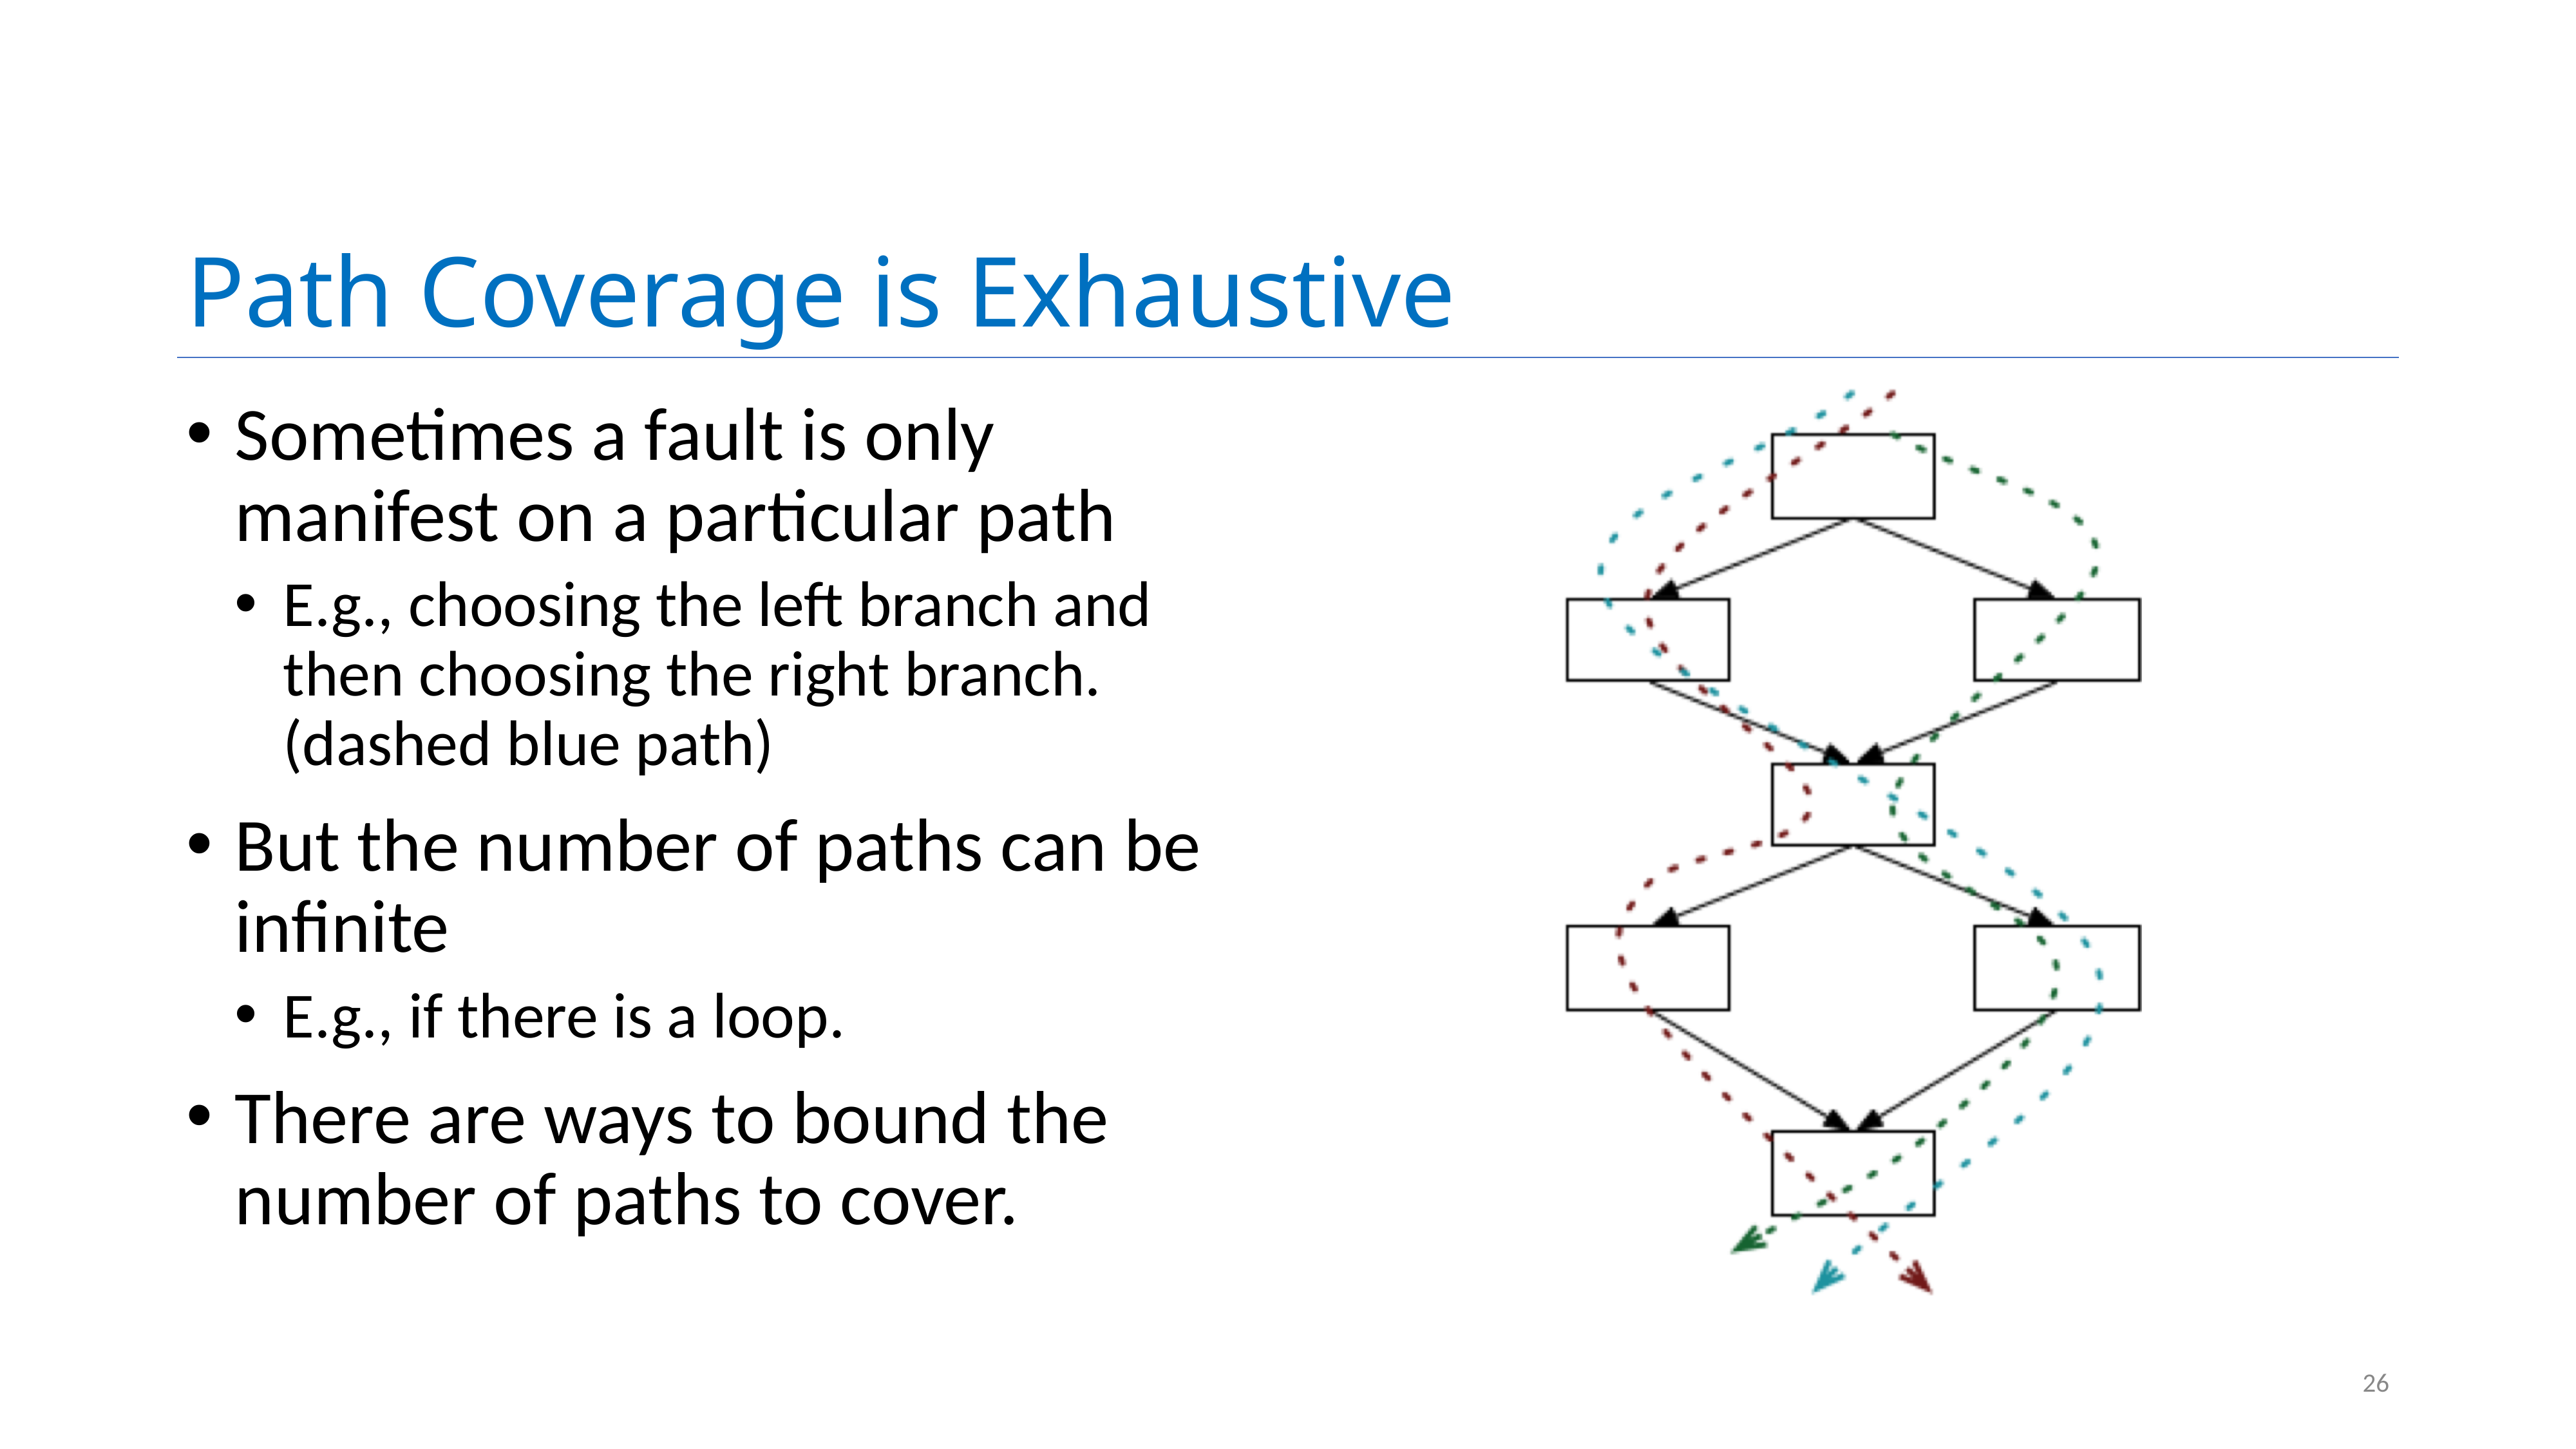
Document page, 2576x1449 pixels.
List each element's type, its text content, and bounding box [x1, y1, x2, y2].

title Path Coverage is Exhaustive [176, 76, 2400, 359]
picture [1560, 385, 2143, 1305]
slide_number 26 [2344, 1355, 2400, 1408]
list Sometimes a fault is only manifest on a particular path E.g., choosing the left branch and then choosing the right branch. (dashed blue path) But the number of paths can be infinite E.g., if there is a loop. There are ways to bound the number of paths to cover. [176, 384, 1273, 1307]
